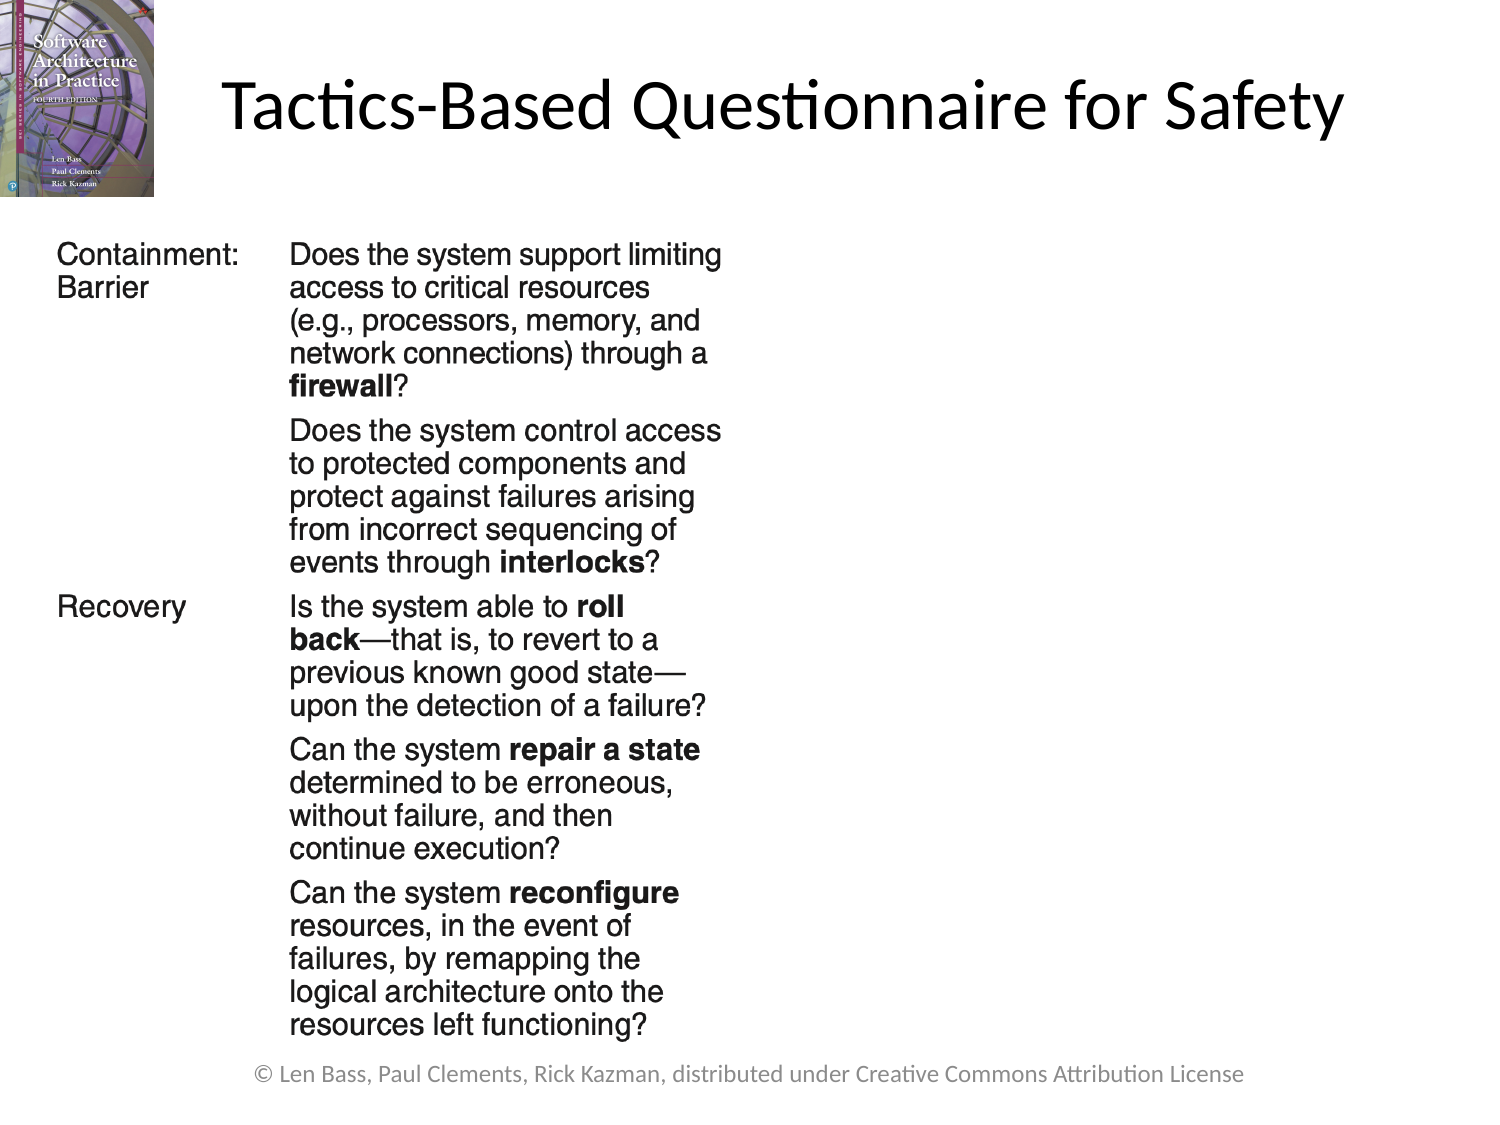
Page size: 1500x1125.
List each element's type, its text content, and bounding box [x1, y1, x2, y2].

title Tactics-Based Questionnaire for Safety [159, 45, 1425, 173]
footer © Len Bass, Paul Clements, Rick Kazman, distributed under Creative Commons Attribution License [230, 1052, 1270, 1103]
picture [0, 0, 154, 197]
picture [41, 233, 1426, 1043]
